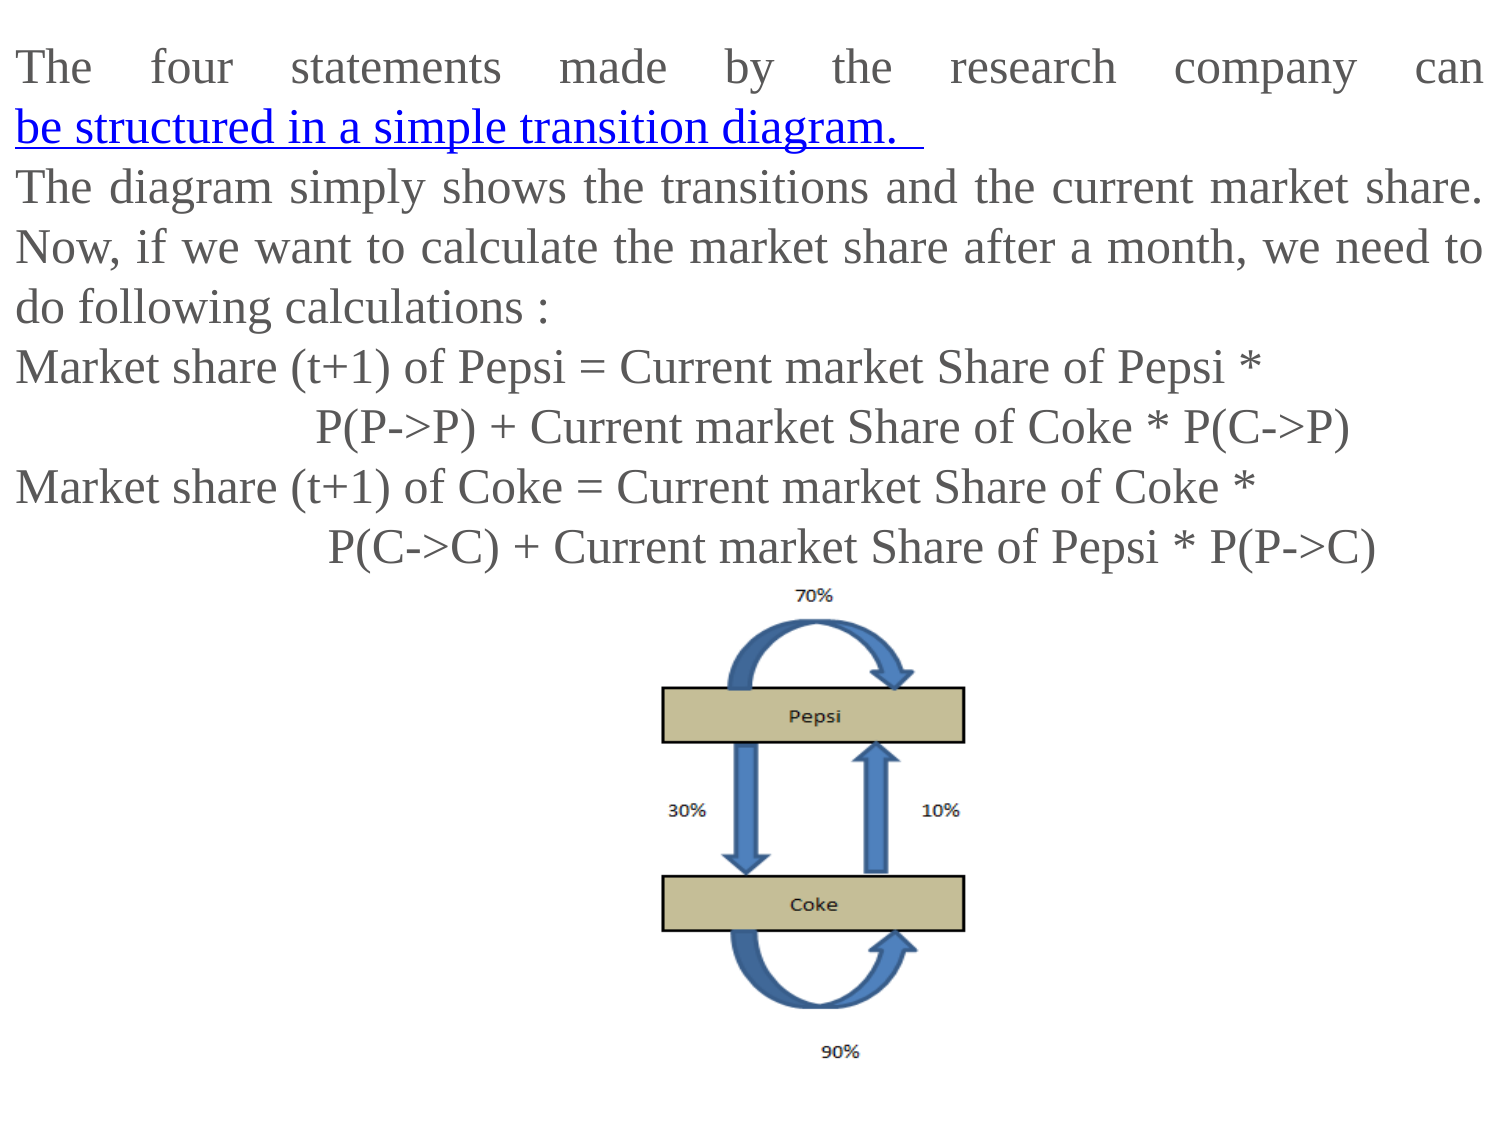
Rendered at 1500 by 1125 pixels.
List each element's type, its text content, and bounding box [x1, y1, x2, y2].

text_box The four statements made by the research company can be structured in a simple transition diagram. The diagram simply shows the transitions and the current market share. Now, if we want to calculate the market share after a month, we need to do following calculations : Market share (t+1) of Pepsi = Current market Share of Pepsi * P(P->P) + Current market Share of Coke * P(C->P) Market share (t+1) of Coke = Current market Share of Coke * P(C->C) + Current market Share of Pepsi * P(P->C) [0, 26, 1500, 582]
picture [585, 573, 1037, 1091]
